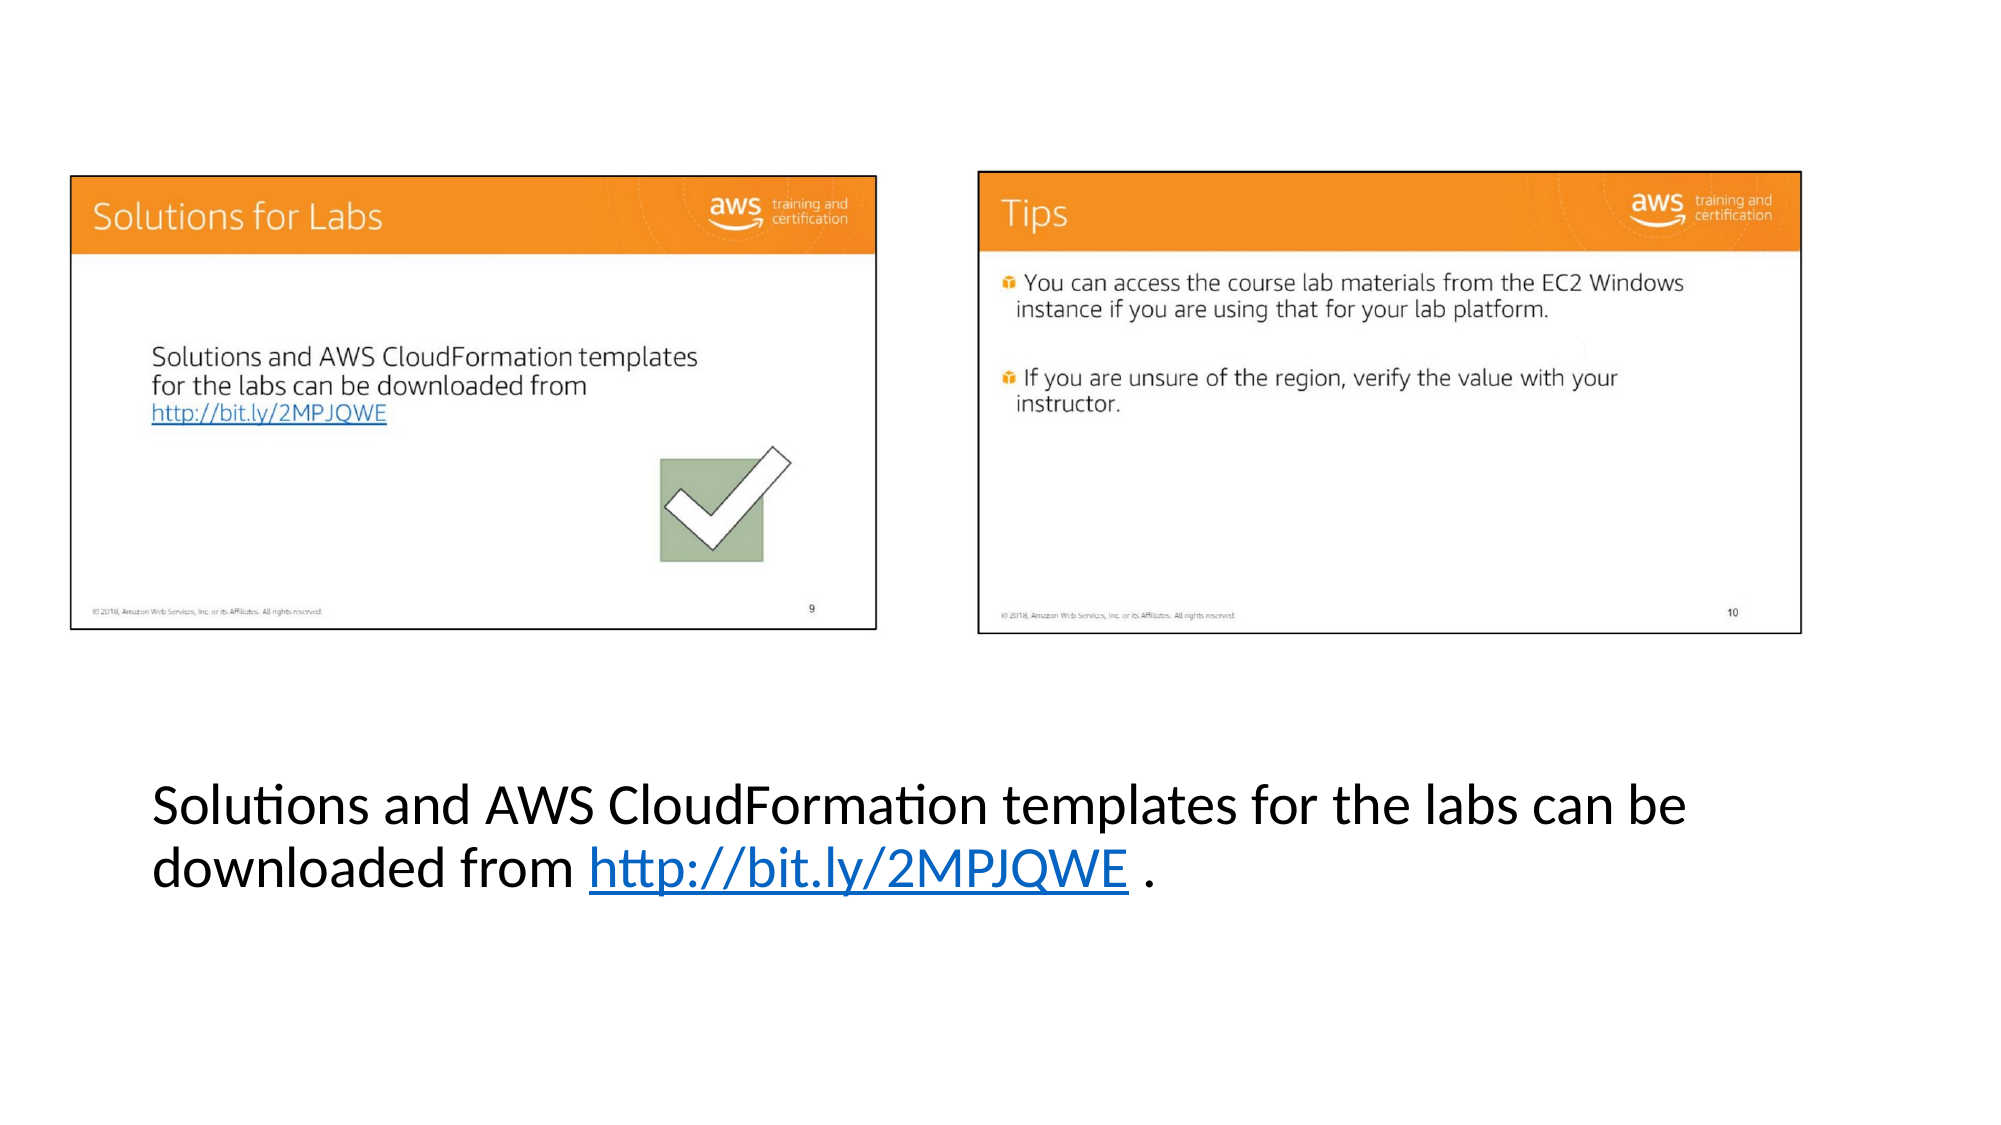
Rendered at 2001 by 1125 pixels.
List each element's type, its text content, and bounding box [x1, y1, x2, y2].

list Solutions and AWS CloudFormation templates for the labs can be downloaded from http://bit.ly/2MPJQWE . [137, 675, 1863, 1092]
picture [65, 168, 881, 634]
picture [975, 167, 1809, 642]
